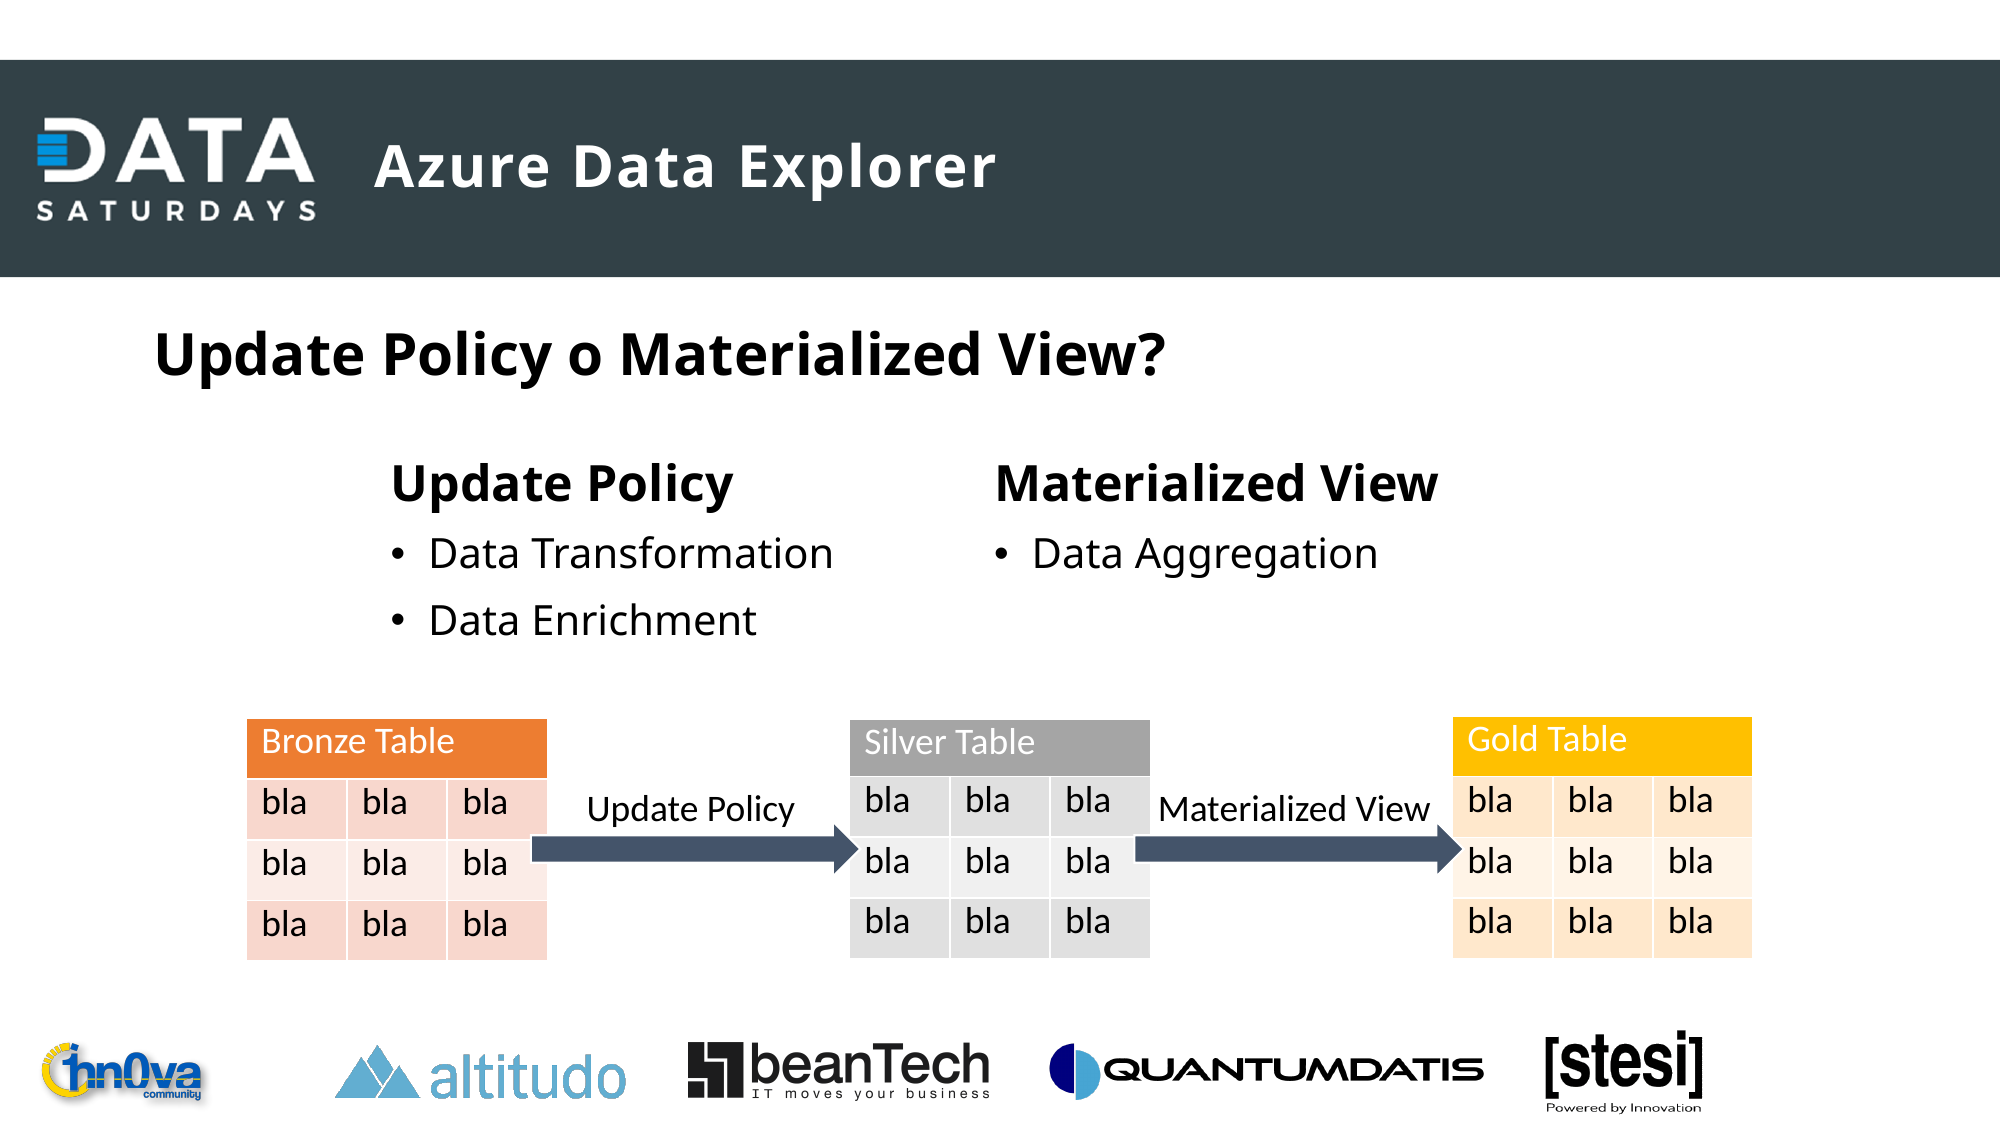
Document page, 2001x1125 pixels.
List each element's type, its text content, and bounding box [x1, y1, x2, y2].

table_cell bla [1654, 838, 1752, 897]
table_cell bla [1554, 777, 1652, 837]
table_cell bla [448, 901, 547, 960]
table_cell bla [247, 901, 346, 960]
table_cell bla [1554, 899, 1652, 958]
table_cell bla [448, 841, 547, 900]
table_cell bla [951, 899, 1049, 958]
table_header Bronze Table [247, 719, 547, 778]
table_cell bla [247, 780, 346, 839]
table_cell bla [850, 838, 949, 897]
table_cell bla [448, 780, 530, 839]
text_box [530, 776, 861, 877]
table_cell bla [1051, 777, 1134, 836]
table_cell bla [1654, 777, 1752, 837]
table_cell bla [861, 777, 949, 836]
table_cell bla [850, 899, 949, 958]
table_cell bla [1654, 899, 1752, 958]
table_header Gold Table [1453, 717, 1752, 776]
picture [1047, 1041, 1485, 1102]
picture [1544, 1029, 1704, 1115]
table_cell bla [348, 841, 446, 900]
text_box Materialized View Data Aggregation [979, 450, 1604, 776]
title Azure Data Explorer [359, 59, 1863, 278]
list Update Policy o Materialized View? [138, 317, 1820, 451]
table_cell bla [951, 838, 1049, 897]
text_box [1134, 776, 1464, 877]
table_cell bla [1464, 777, 1552, 837]
table_cell bla [1051, 899, 1150, 958]
table_cell bla [1051, 838, 1150, 897]
table_cell bla [951, 777, 1049, 836]
picture [688, 1042, 989, 1101]
picture [19, 102, 332, 235]
table_cell bla [348, 780, 446, 839]
table_cell bla [1453, 899, 1552, 958]
picture [331, 1034, 630, 1109]
picture [41, 1041, 202, 1102]
table_cell bla [1453, 838, 1552, 897]
table_cell bla [1554, 838, 1652, 897]
text_box Update Policy Data Transformation Data Enrichment [375, 450, 979, 776]
table_cell bla [247, 841, 346, 900]
table_header Silver Table [850, 720, 1150, 776]
table_cell bla [348, 901, 446, 960]
